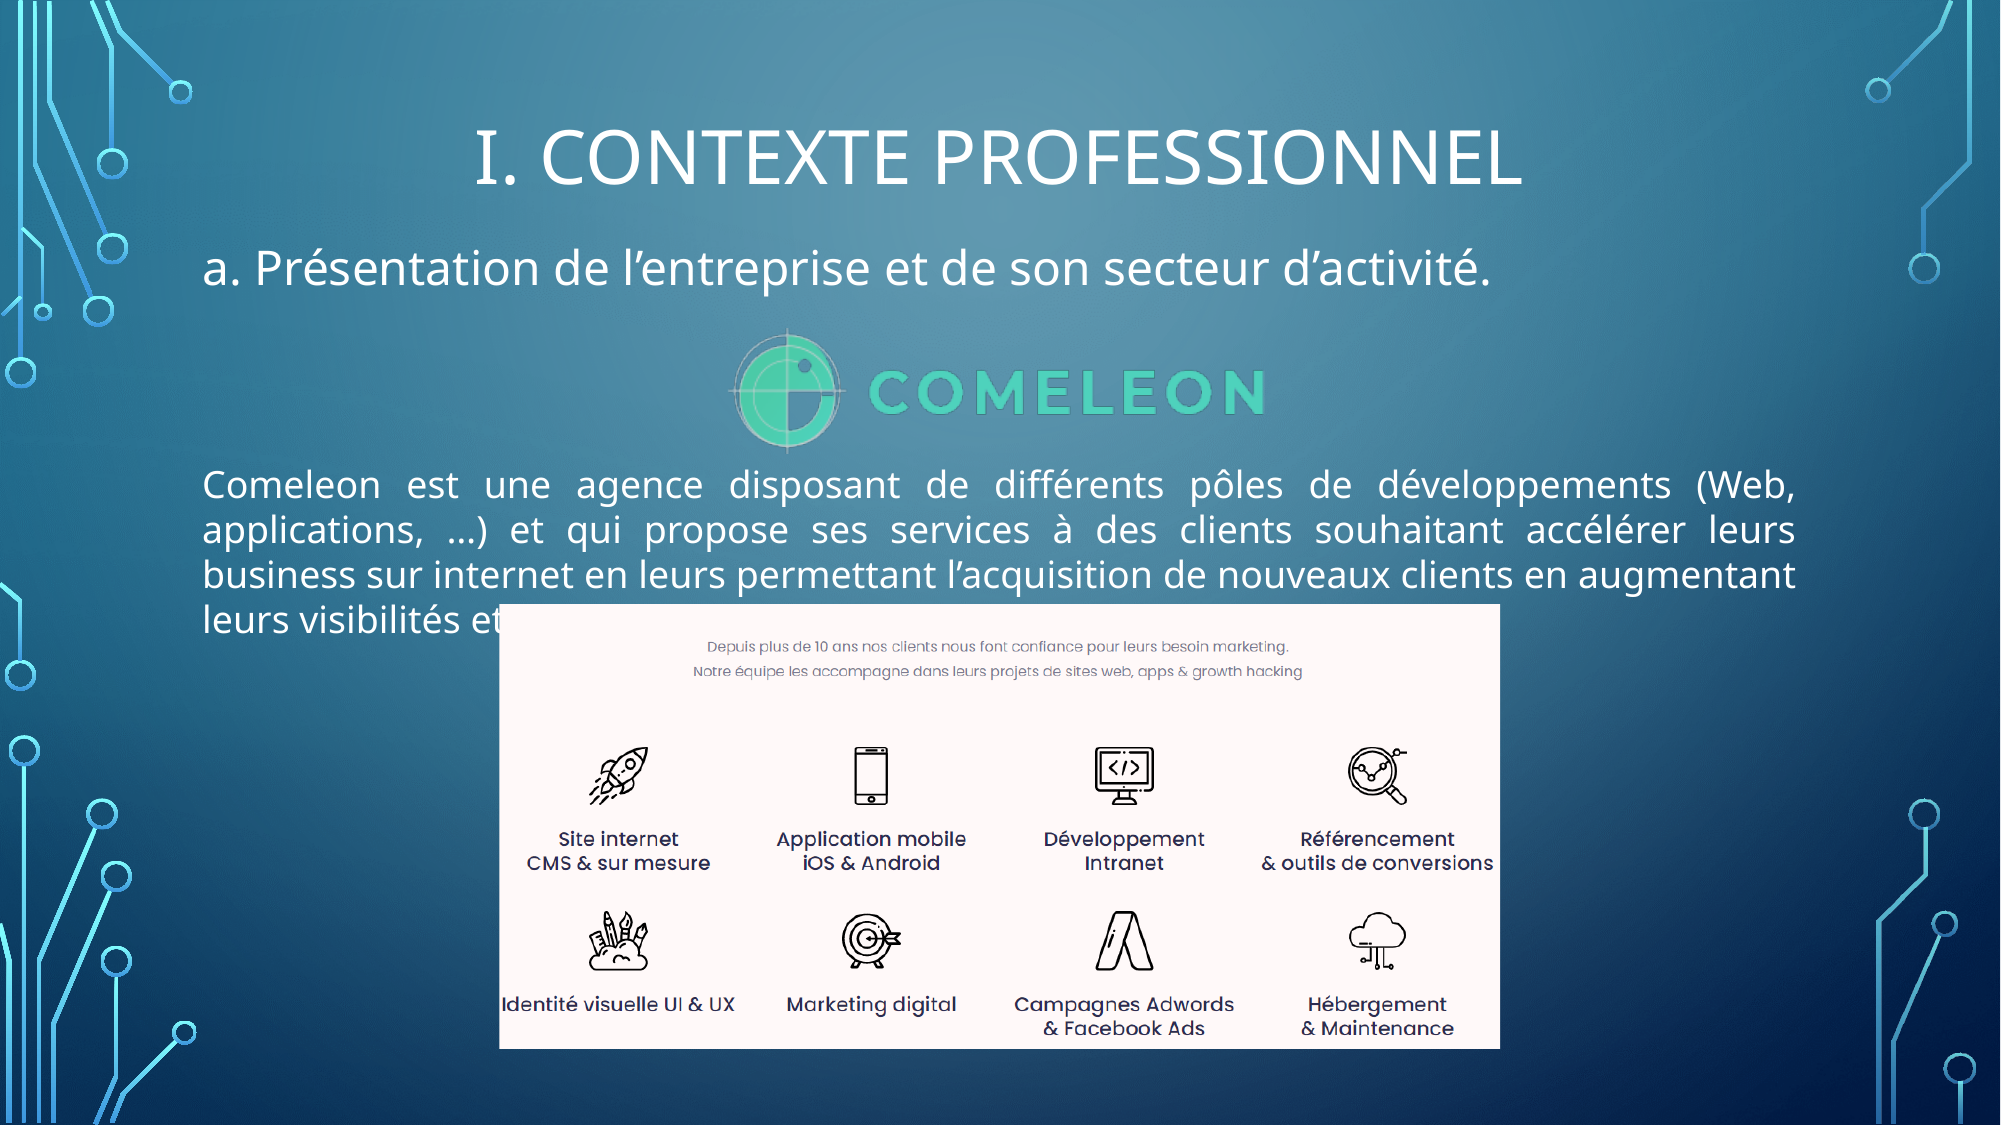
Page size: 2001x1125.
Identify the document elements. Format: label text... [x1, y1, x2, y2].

picture [498, 604, 1501, 1049]
text_box [187, 218, 1813, 336]
title I. Contexte professionnel [187, 101, 1813, 218]
text_box Comeleon est une agence disposant de différents pôles de développements (Web, applications, …) et qui propose ses services à des clients souhaitant accélérer leurs business sur internet en leurs permettant l’acquisition de nouveaux clients en augmentant leurs visibilités et leurs référencements en ligne. [187, 453, 1813, 648]
picture [704, 328, 1295, 454]
